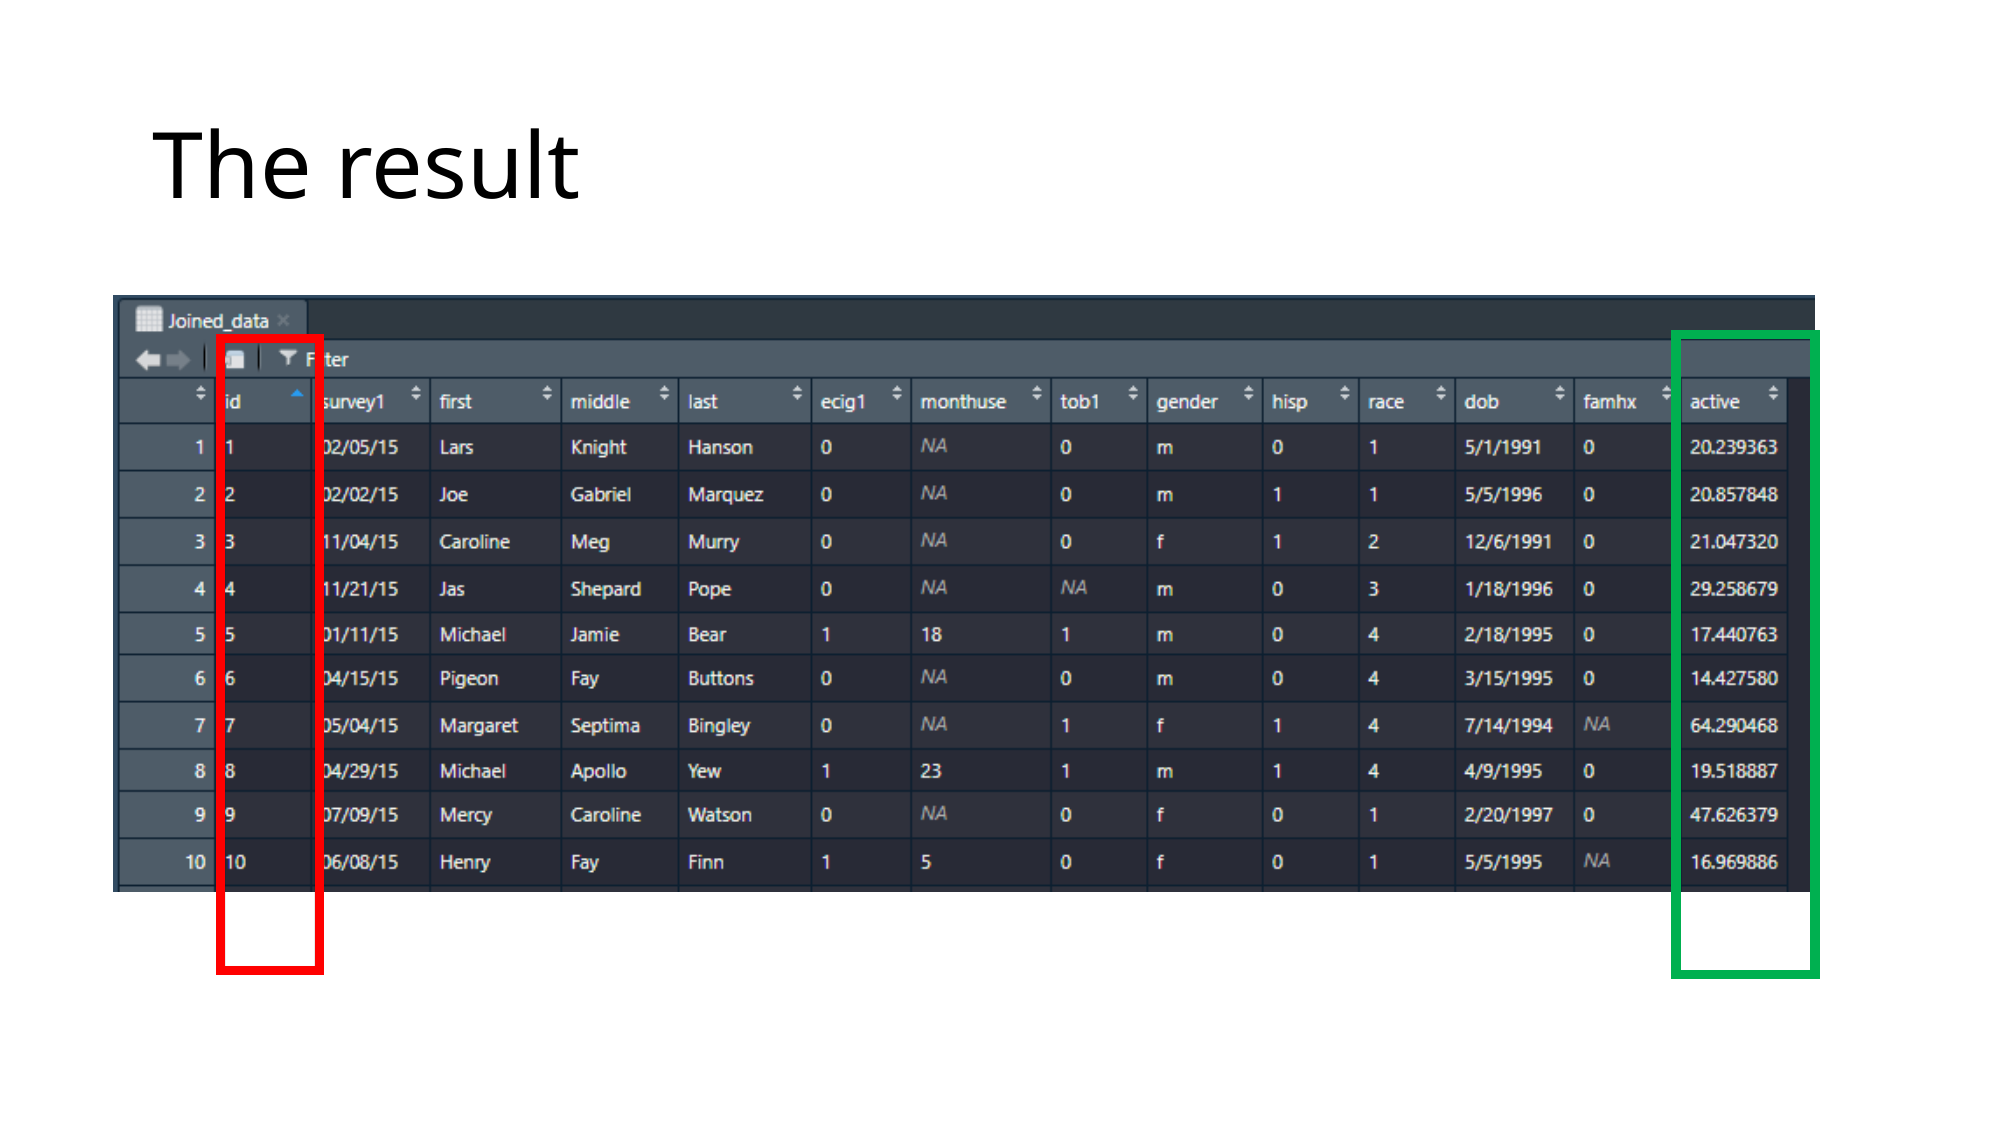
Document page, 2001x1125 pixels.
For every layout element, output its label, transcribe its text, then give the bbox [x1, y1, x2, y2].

title The result [137, 59, 1863, 278]
picture [113, 295, 1815, 975]
text_box [1675, 333, 1816, 975]
